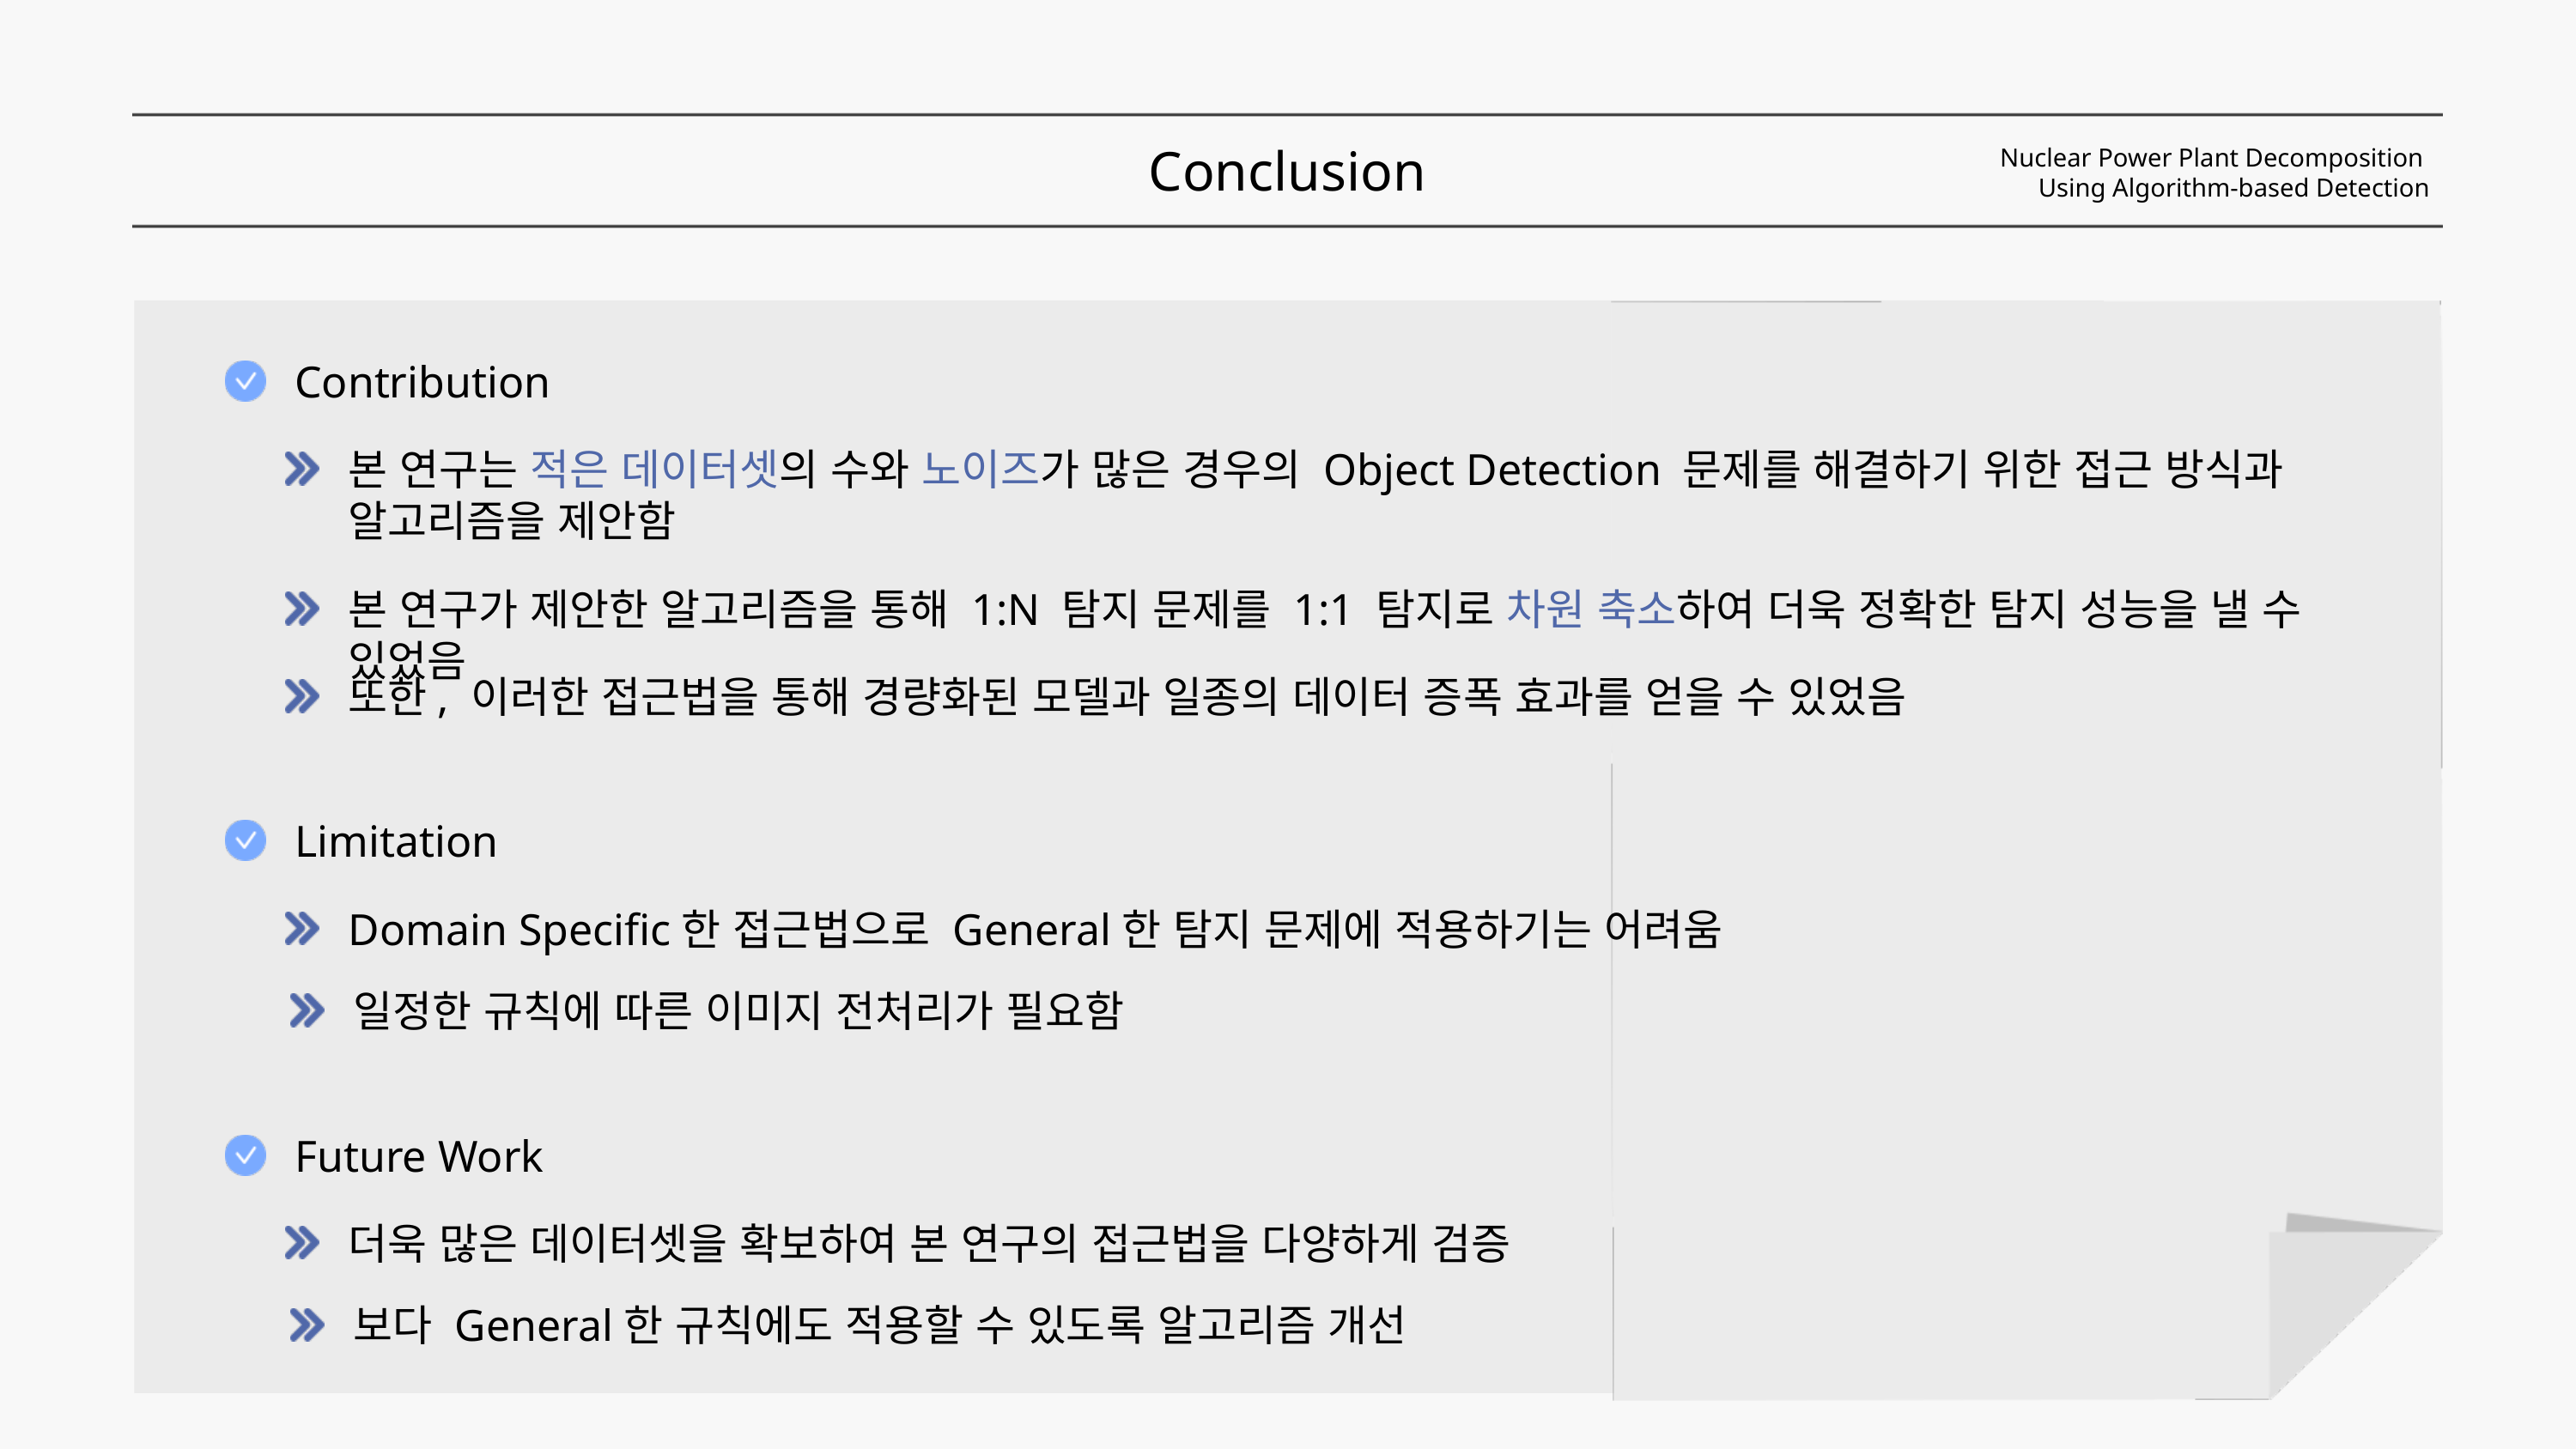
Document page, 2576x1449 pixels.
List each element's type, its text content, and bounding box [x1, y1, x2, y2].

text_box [225, 348, 2409, 730]
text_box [132, 111, 2444, 120]
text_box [225, 1122, 2415, 1358]
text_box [225, 808, 2415, 1044]
text_box Nuclear Power Plant Decomposition Using Algorithm-based Detection [1738, 135, 2443, 209]
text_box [133, 300, 2444, 1401]
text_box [132, 222, 2444, 232]
text_box Conclusion [570, 130, 2005, 209]
